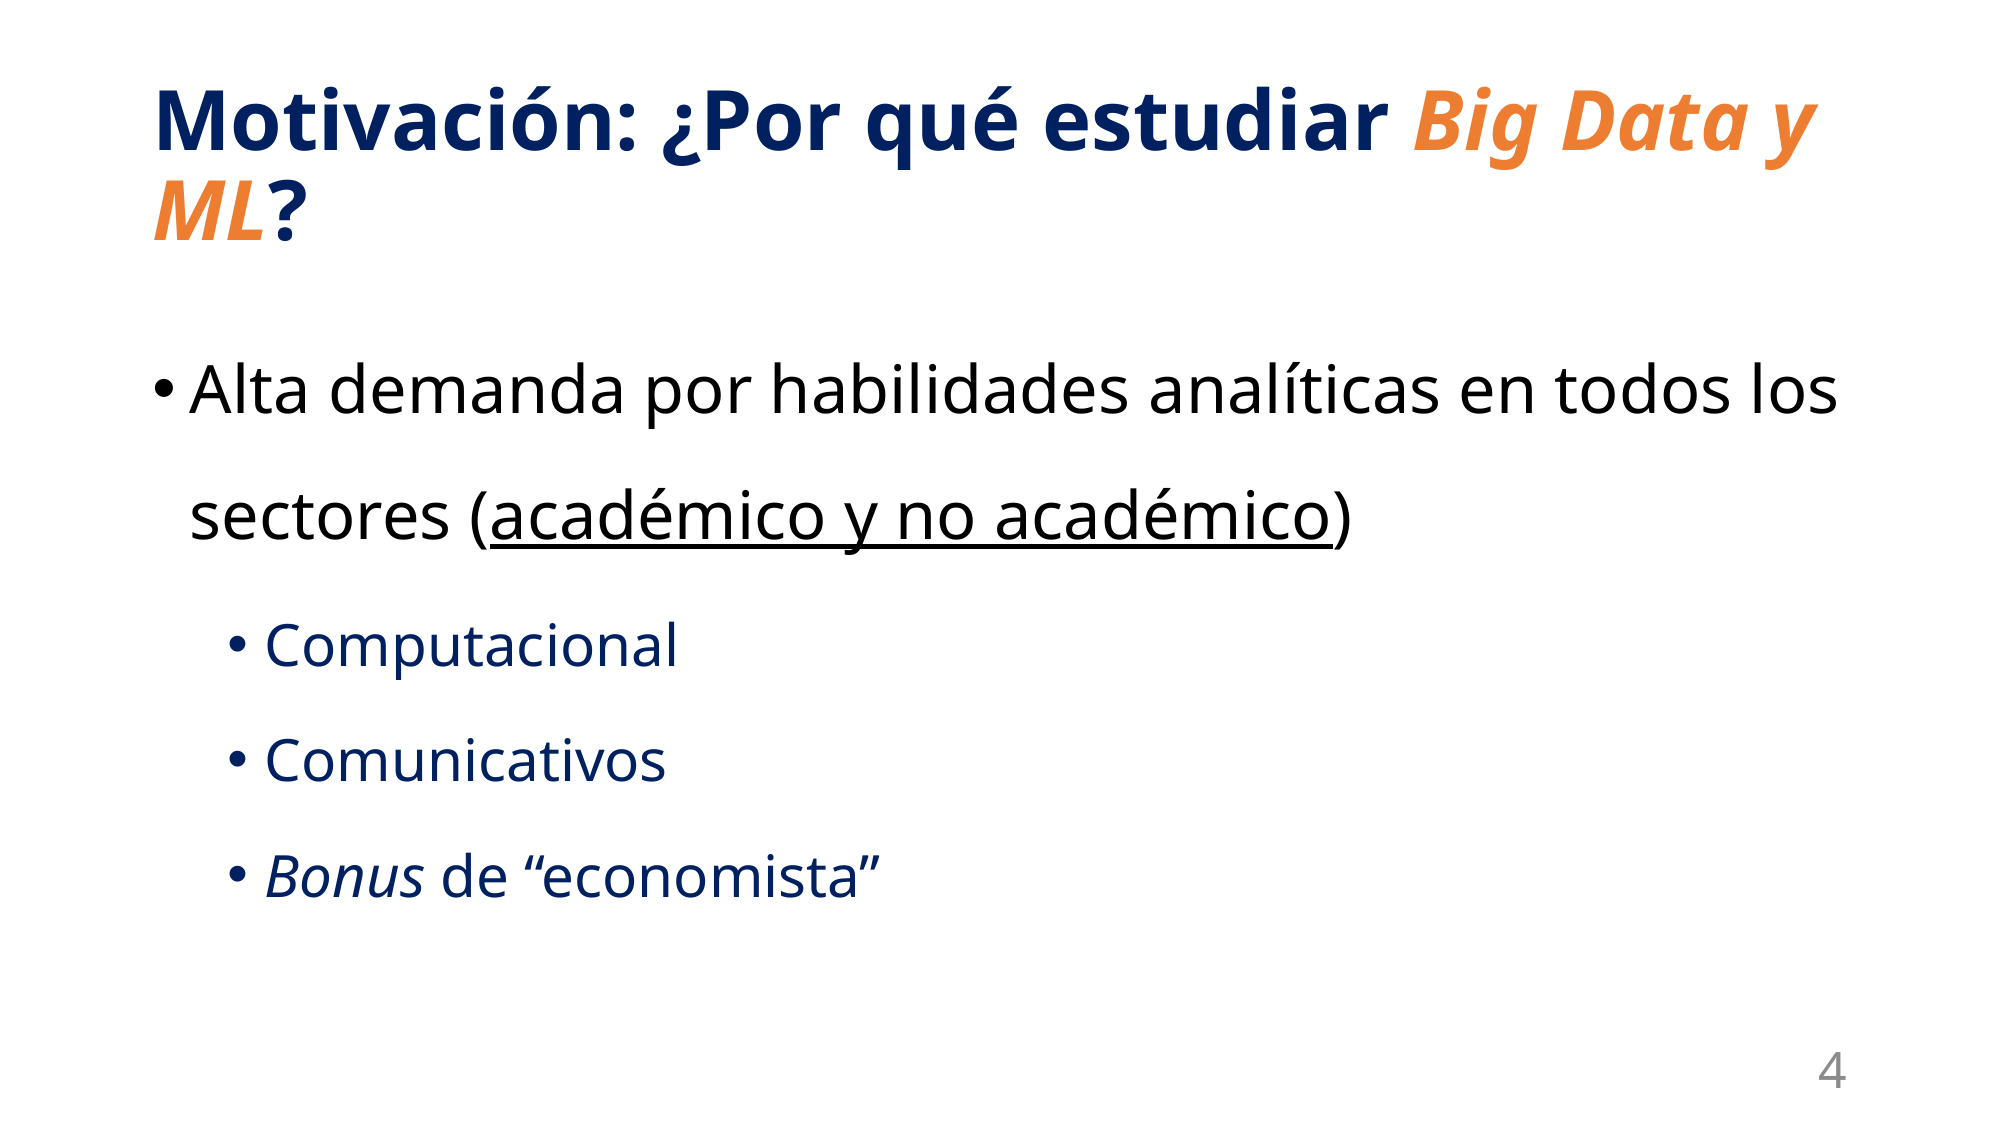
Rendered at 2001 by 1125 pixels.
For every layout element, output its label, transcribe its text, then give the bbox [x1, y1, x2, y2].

slide_number 4 [1412, 1042, 1863, 1103]
list Alta demanda por habilidades analíticas en todos los sectores (académico y no académico) Computacional Comunicativos Bonus de “economista” [137, 299, 1863, 1014]
title Motivación: ¿Por qué estudiar Big Data y ML? [137, 59, 1863, 278]
